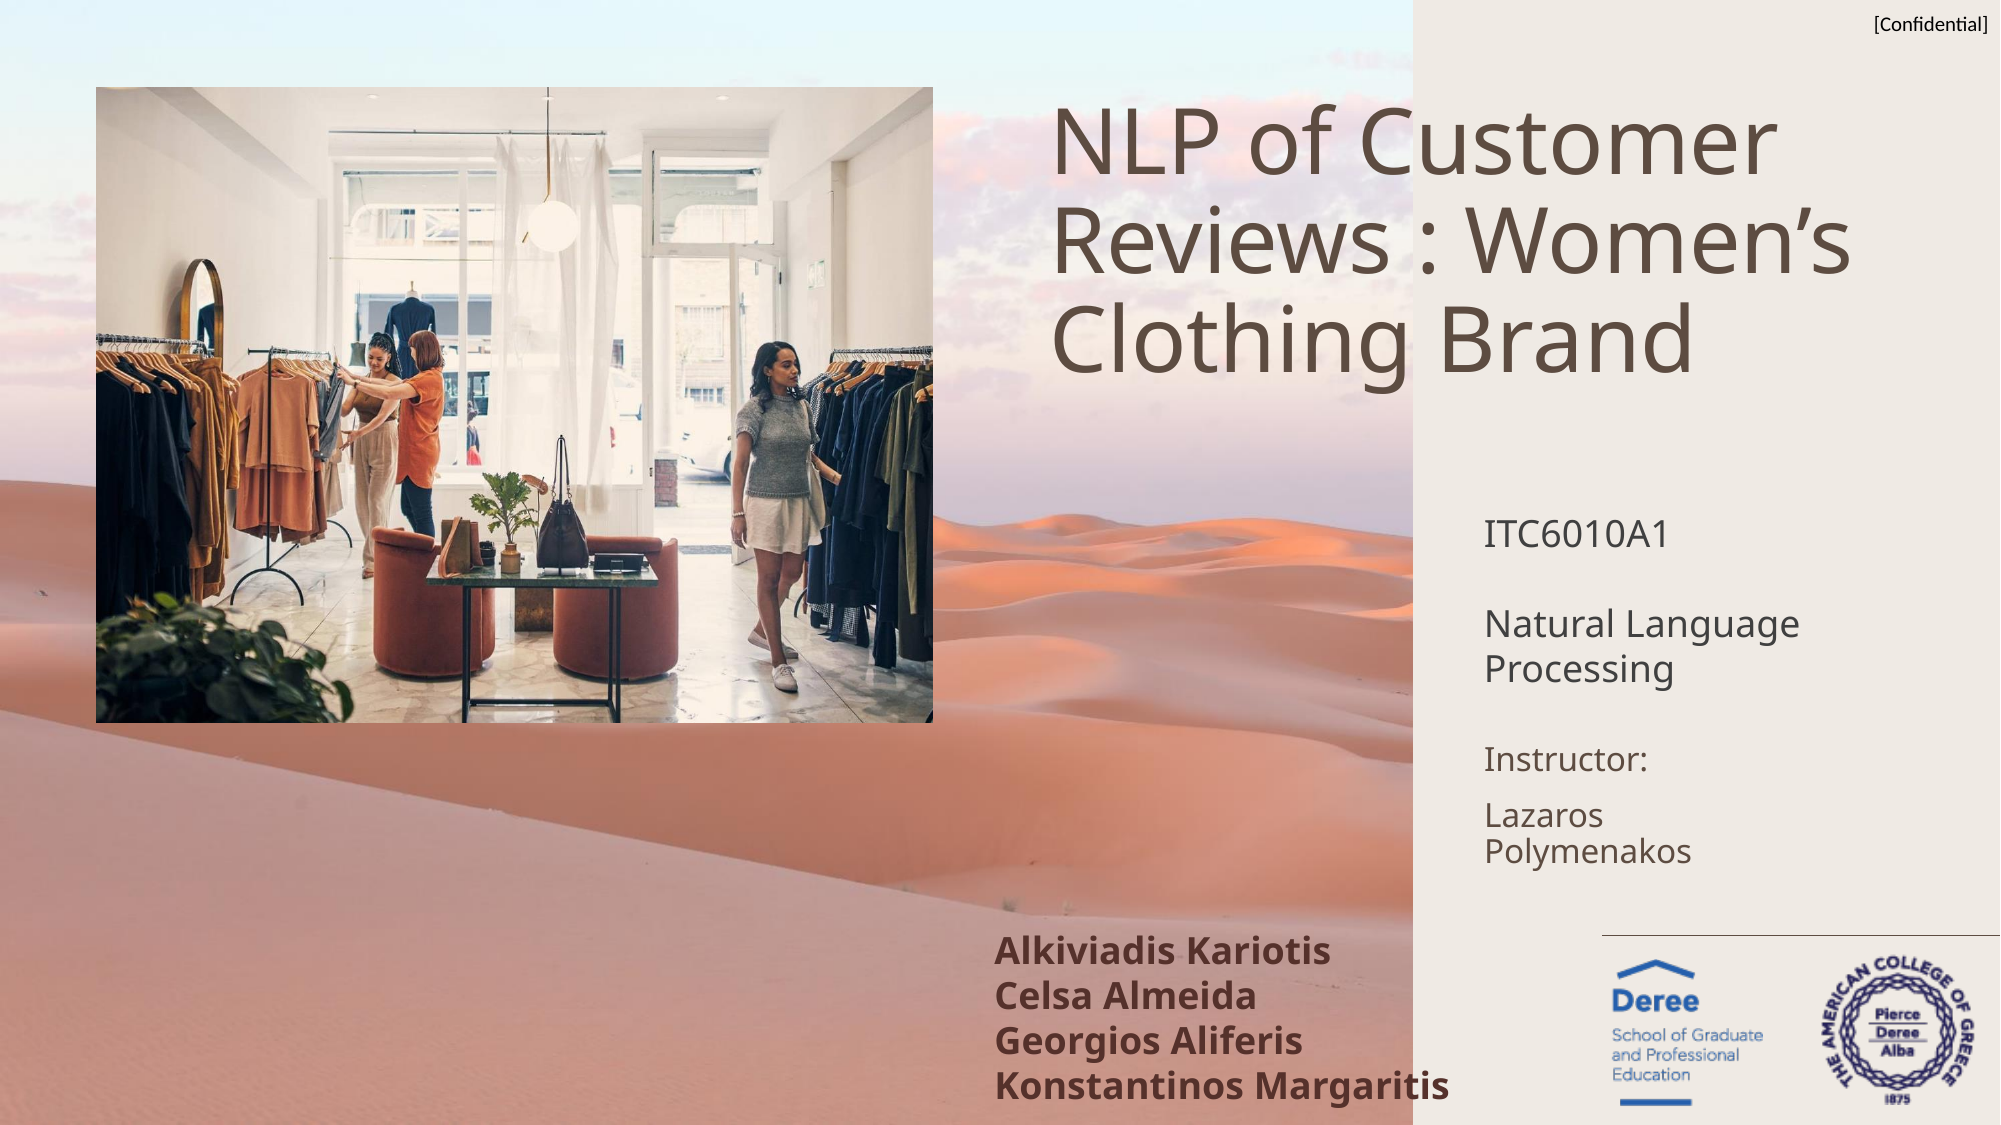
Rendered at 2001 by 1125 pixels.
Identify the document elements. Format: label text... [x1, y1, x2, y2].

text_box Alkiviadis Kariotis Celsa Almeida Georgios Aliferis Konstantinos Margaritis [979, 919, 1470, 1115]
subtitle Instructor: Lazaros Polymenakos [1469, 743, 1812, 925]
title NLP of Customer Reviews : Women’s Clothing Brand [1034, 87, 1990, 468]
text_box ITC6010A1 Natural Language Processing [1469, 502, 1921, 743]
picture [1775, 948, 1990, 1105]
picture [1600, 959, 1763, 1115]
picture [0, 0, 1413, 1125]
